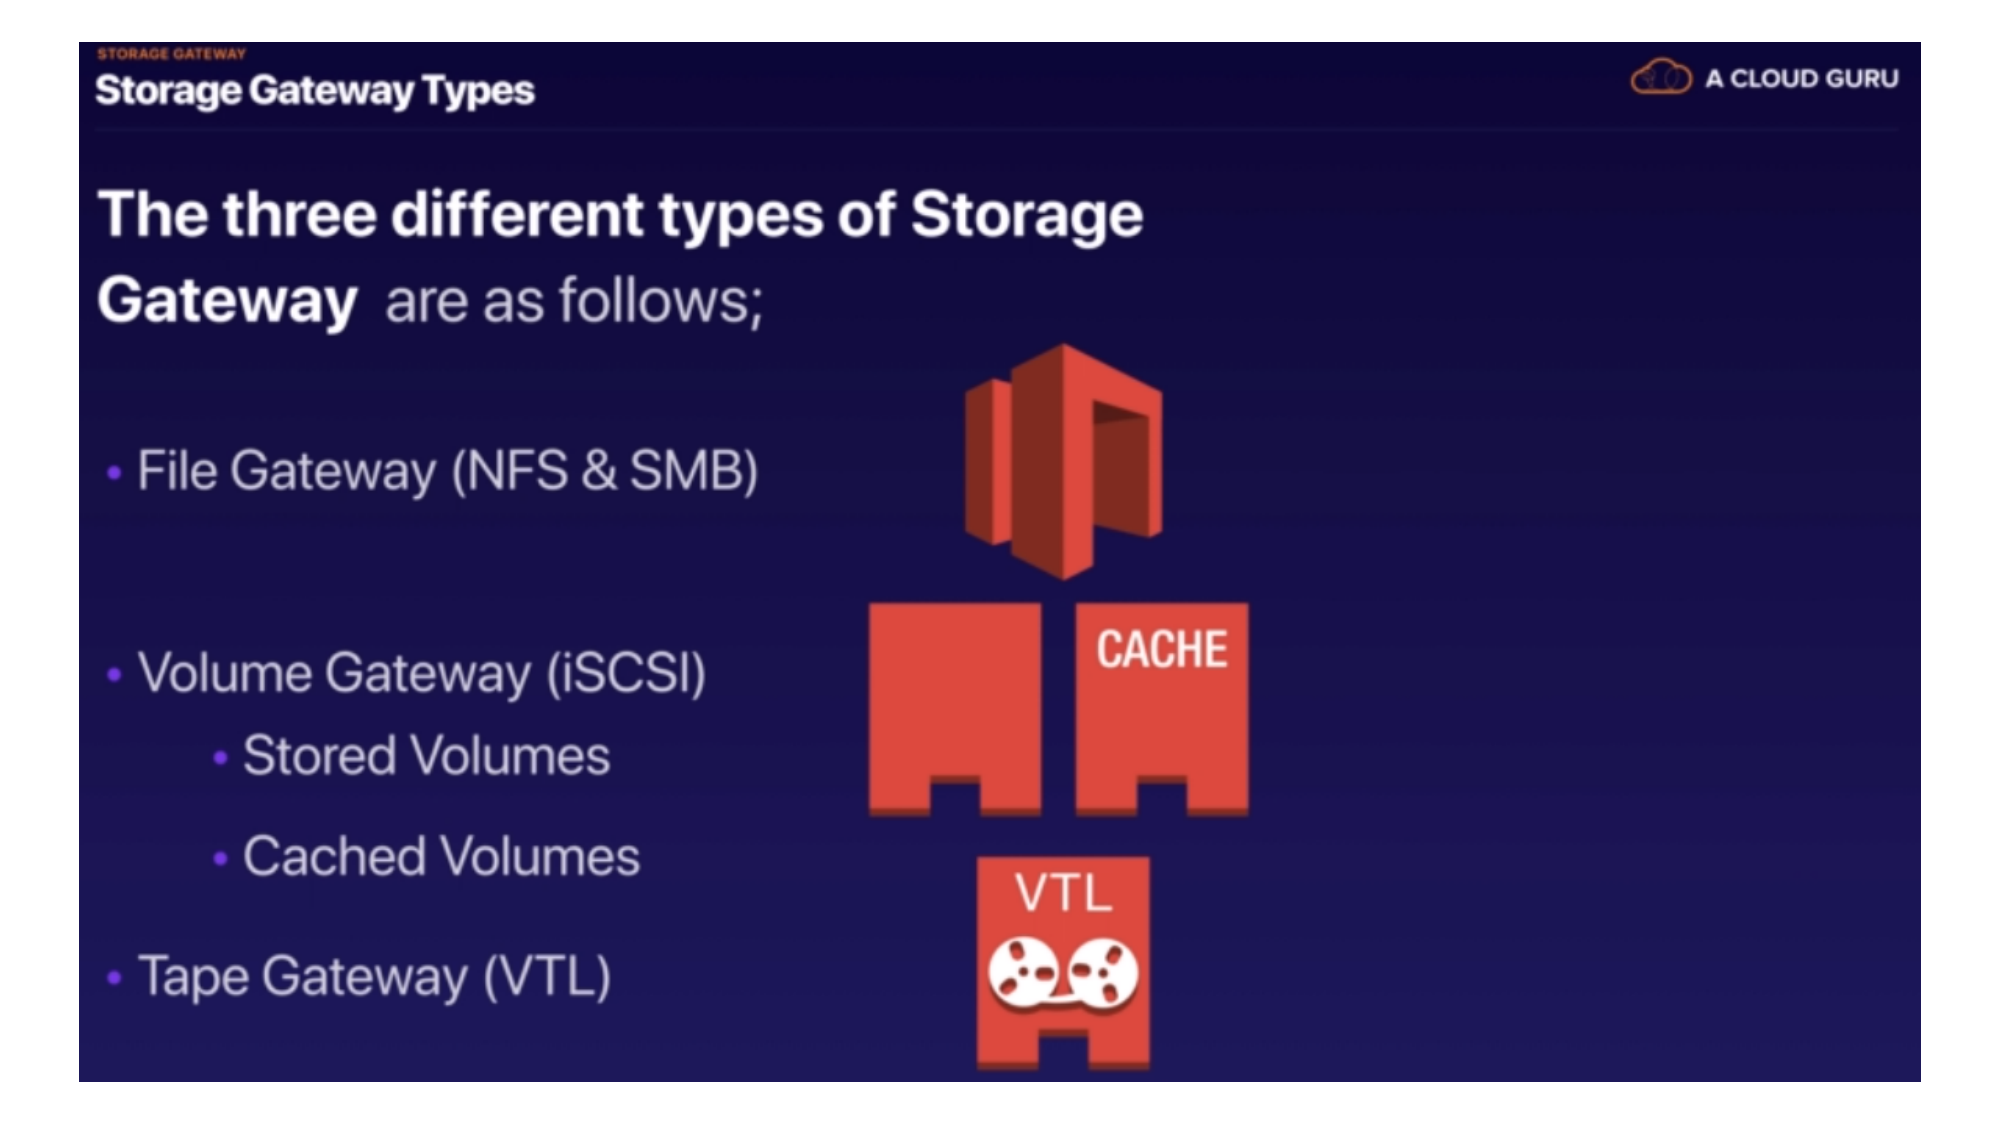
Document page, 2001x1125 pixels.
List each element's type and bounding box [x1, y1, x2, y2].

picture [79, 42, 1921, 1083]
